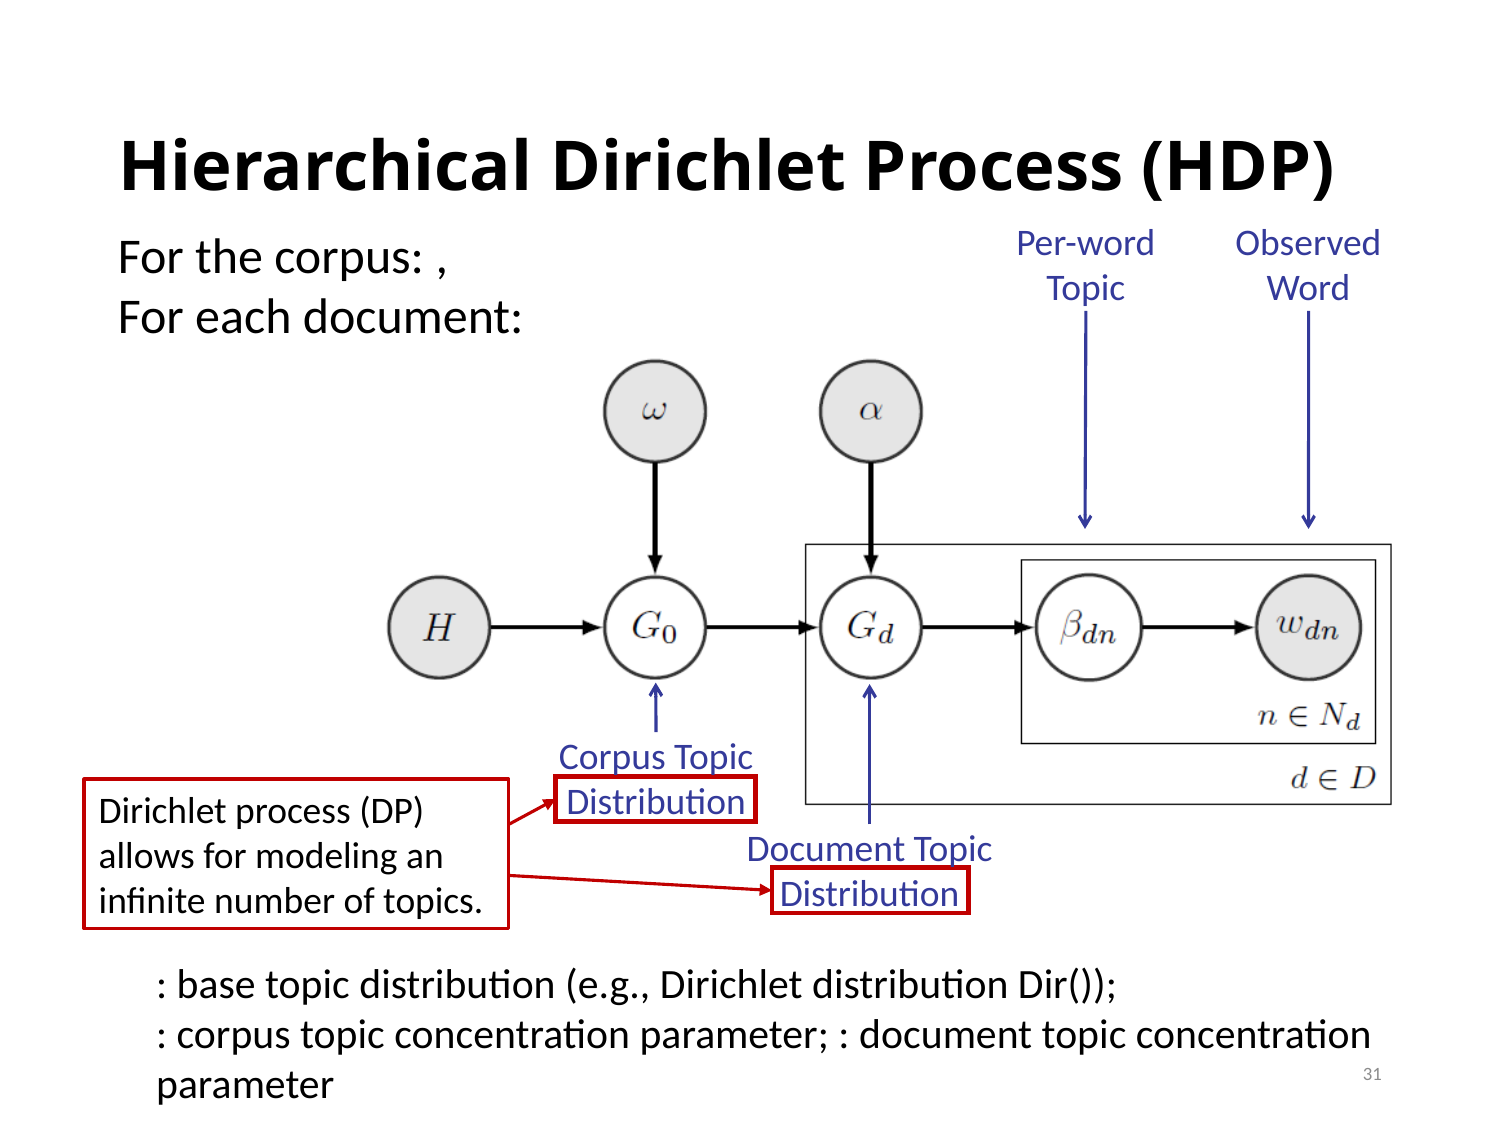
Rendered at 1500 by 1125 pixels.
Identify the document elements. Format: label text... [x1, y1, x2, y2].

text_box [380, 218, 1397, 916]
slide_number 31 [1059, 1042, 1397, 1103]
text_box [508, 798, 556, 825]
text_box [508, 875, 773, 891]
title Hierarchical Dirichlet Process (HDP) [103, 59, 1397, 278]
text_box Dirichlet process (DP) allows for modeling an infinite number of topics. [84, 779, 509, 929]
